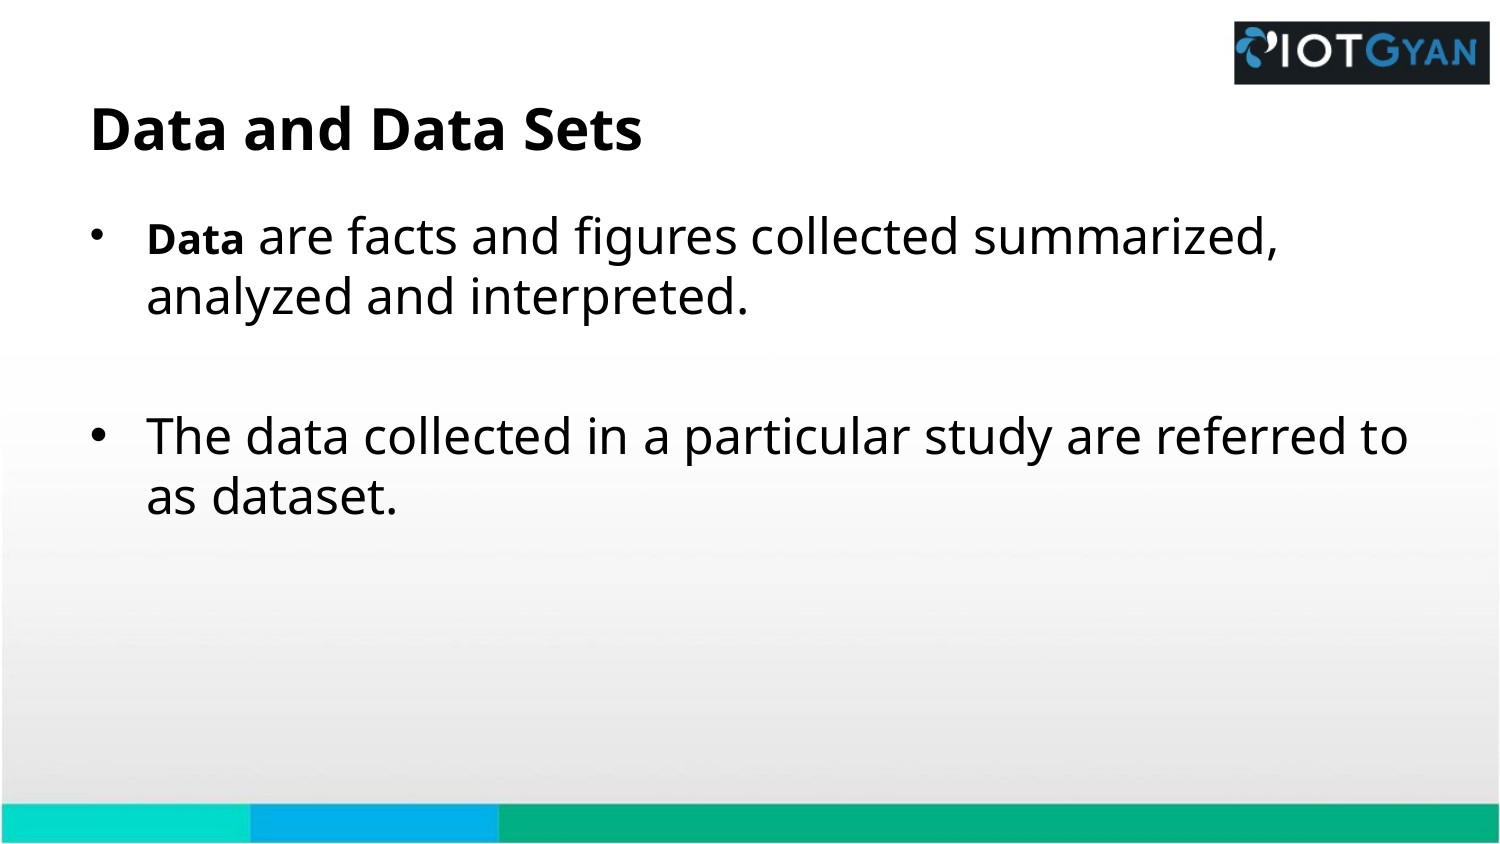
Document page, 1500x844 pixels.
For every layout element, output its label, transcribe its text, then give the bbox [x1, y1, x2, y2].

picture [1, 0, 1500, 844]
title Data and Data Sets [75, 84, 1425, 173]
list Data are facts and figures collected summarized, analyzed and interpreted. The data collected in a particular study are referred to as dataset. [75, 196, 1425, 754]
